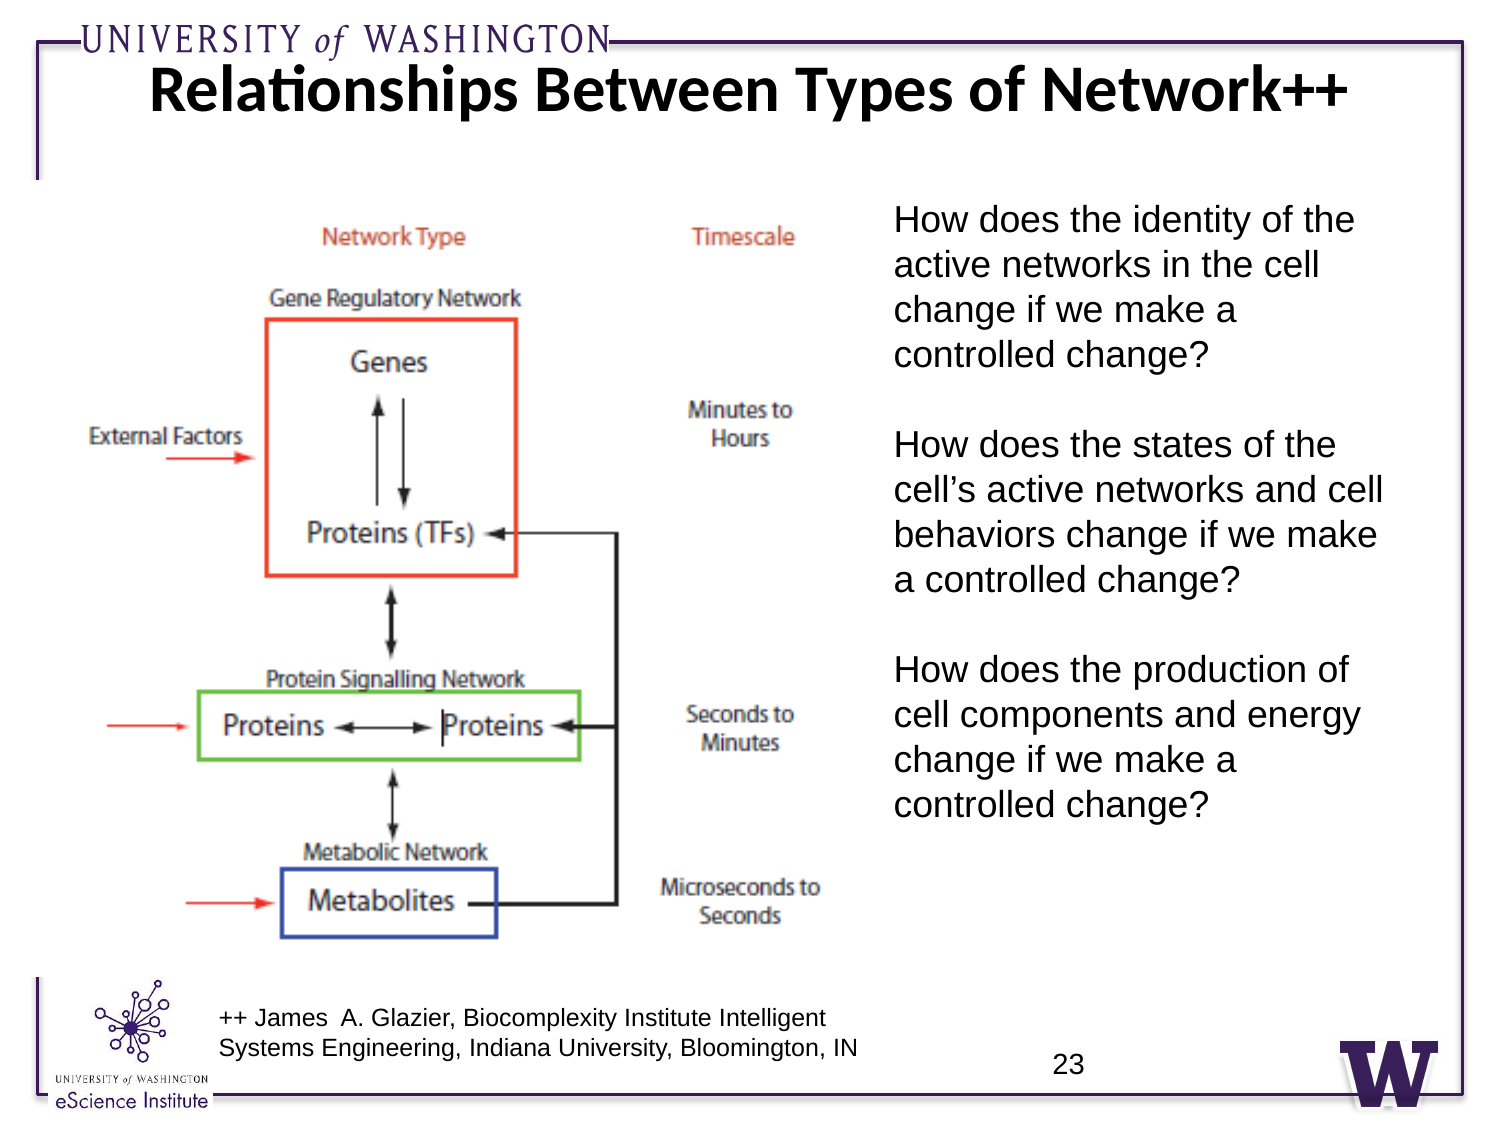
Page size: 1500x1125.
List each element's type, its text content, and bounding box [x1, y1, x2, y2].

picture [1340, 1041, 1438, 1093]
slide_number 23 [1037, 1037, 1325, 1098]
picture [81, 24, 609, 37]
text_box [0, 50, 1500, 175]
text_box How does the identity of the active networks in the cell change if we make a controlled change? How does the states of the cell’s active networks and cell behaviors change if we make a controlled change? How does the production of cell components and energy change if we make a controlled change? [914, 187, 1417, 833]
text_box ++ James A. Glazier, Biocomplexity Institute Intelligent Systems Engineering, Indiana University, Bloomington, IN [203, 993, 879, 1069]
picture [1340, 1096, 1438, 1107]
title Relationships Between Types of Network++ [37, 37, 1463, 50]
picture [0, 180, 911, 977]
picture [48, 978, 213, 1113]
